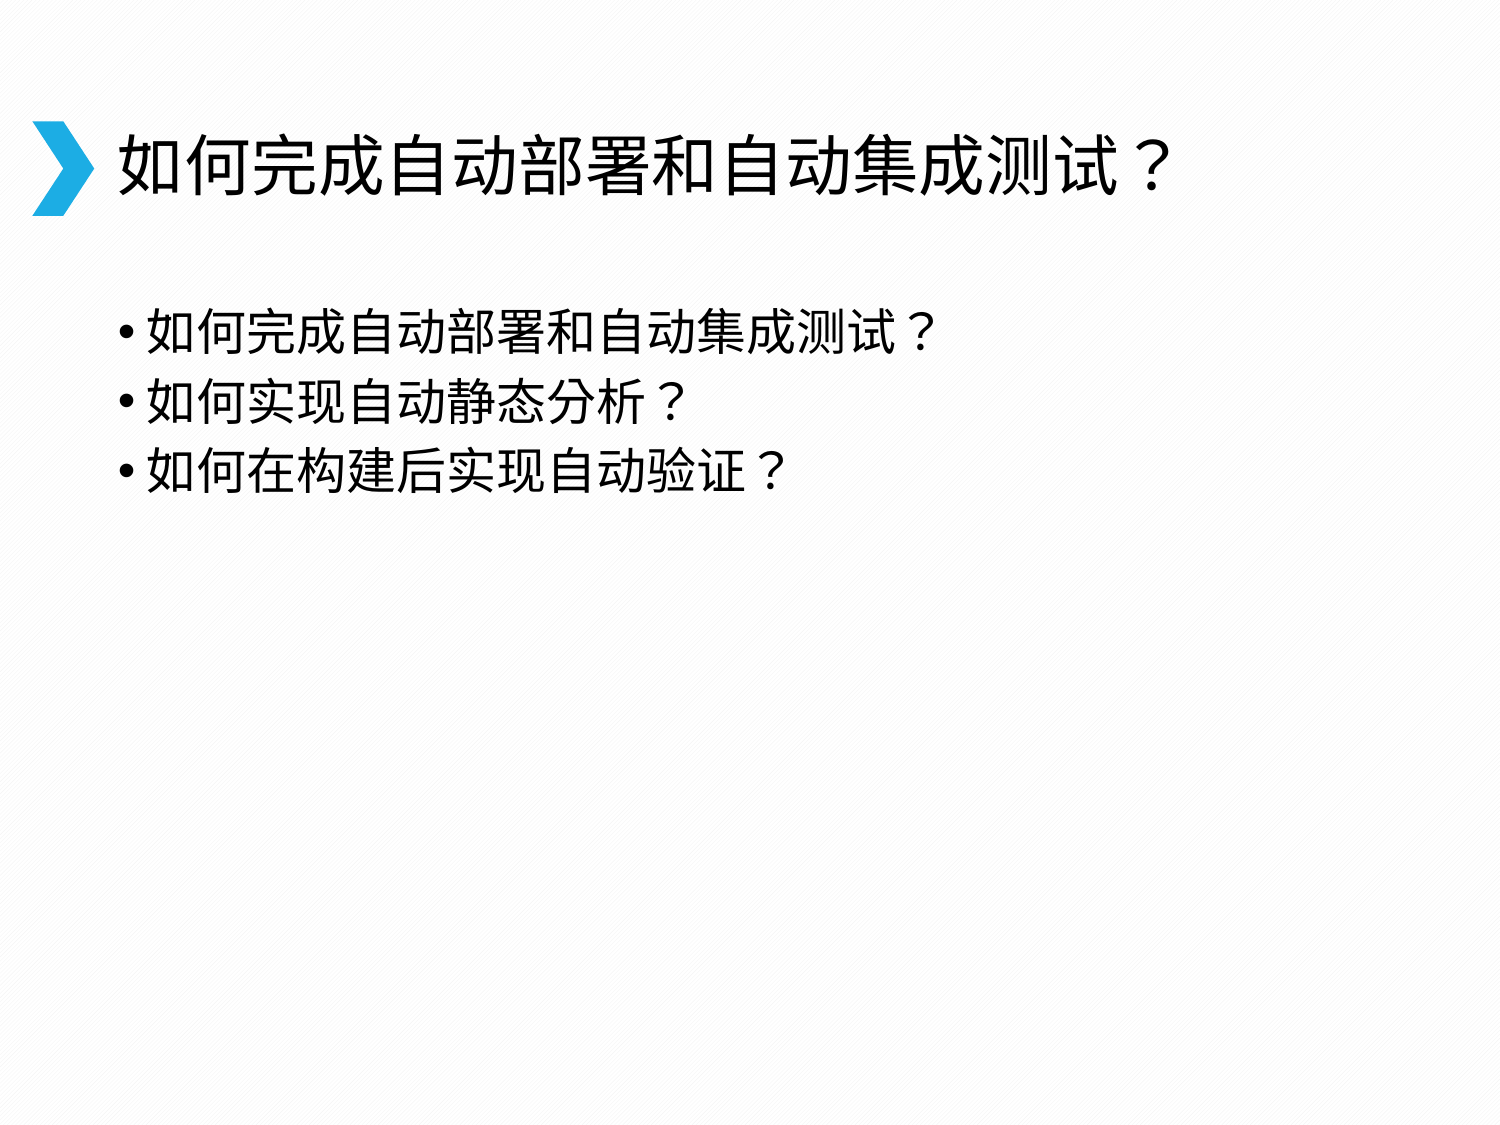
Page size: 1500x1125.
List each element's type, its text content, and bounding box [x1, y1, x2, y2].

title 如何完成自动部署和自动集成测试？ [103, 59, 1397, 278]
list 如何完成自动部署和自动集成测试？ 如何实现自动静态分析？ 如何在构建后实现自动验证？ [103, 299, 1397, 1014]
